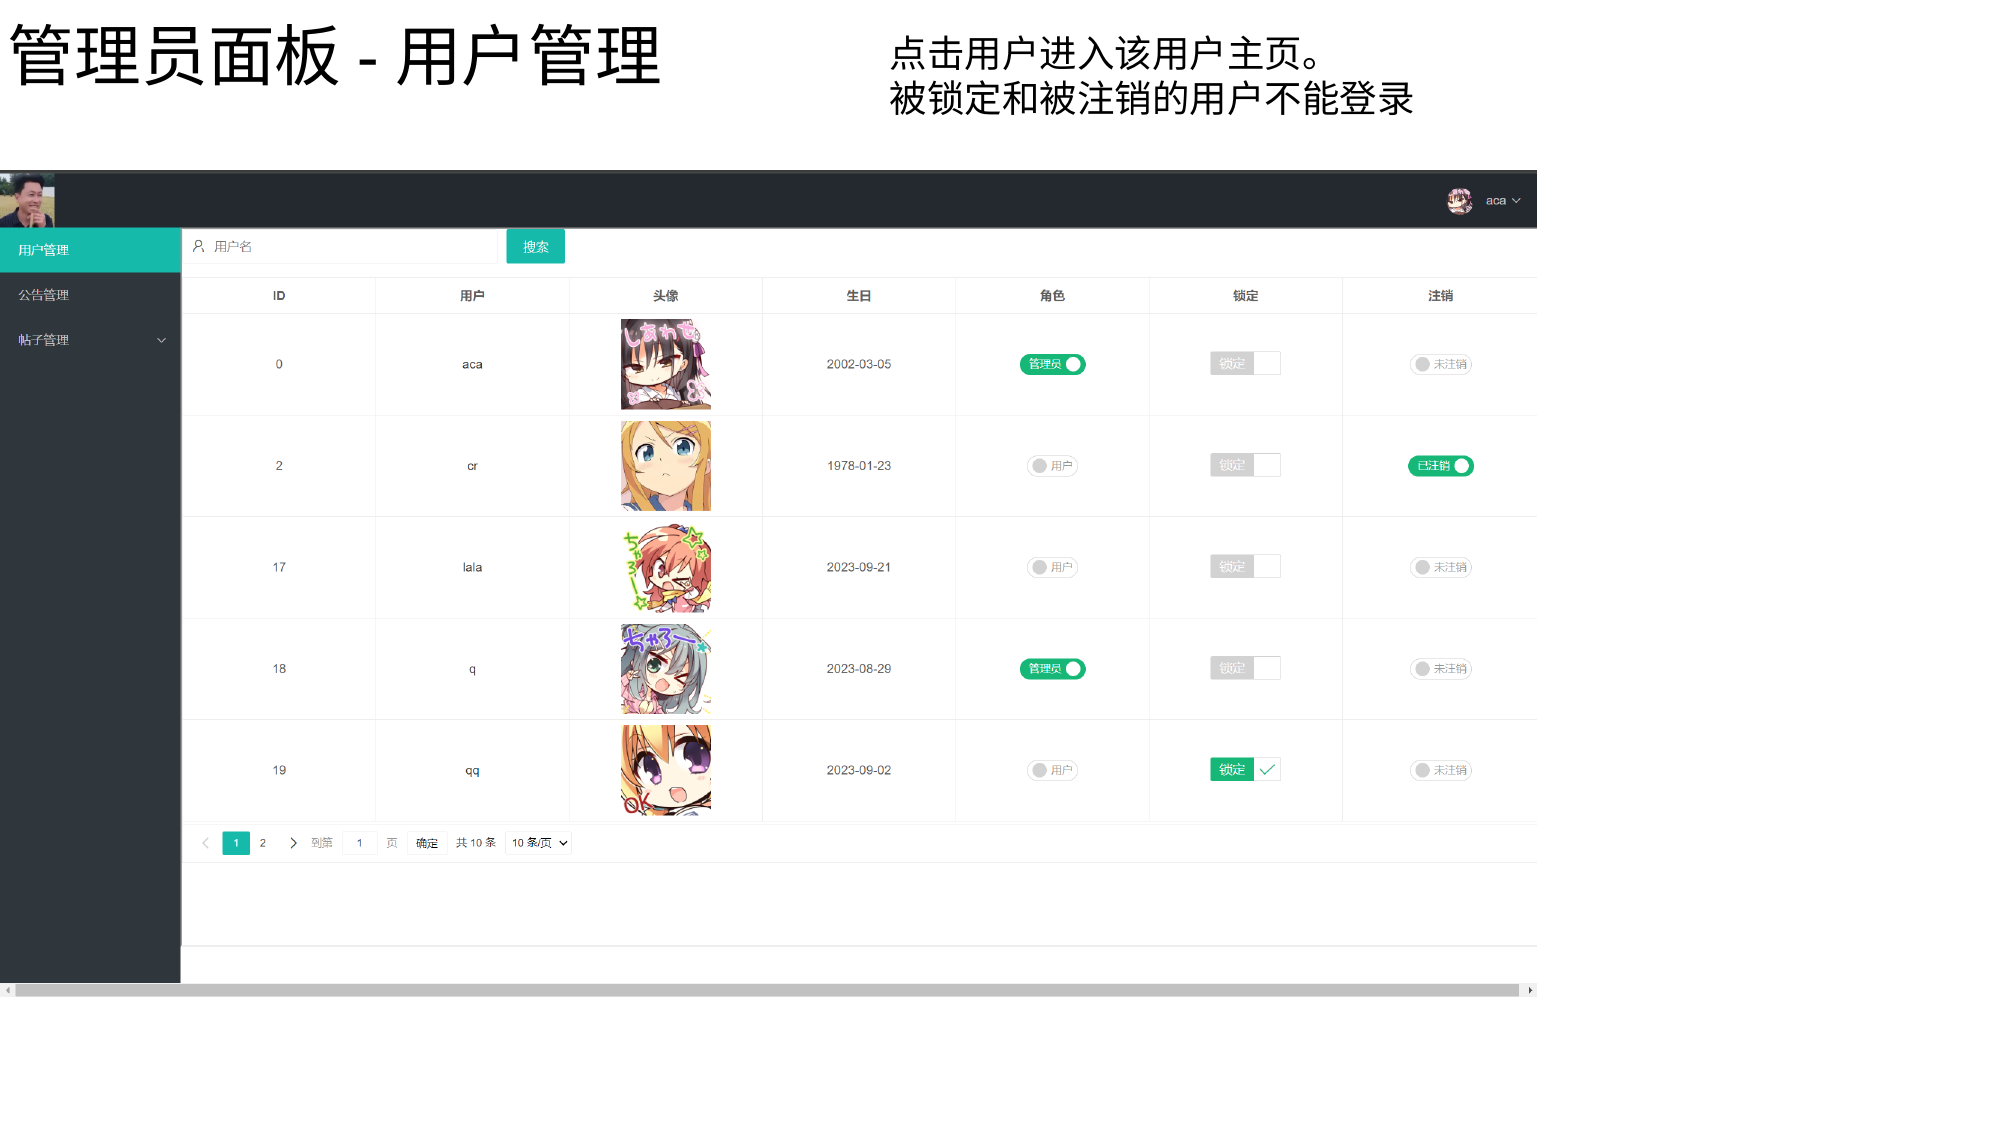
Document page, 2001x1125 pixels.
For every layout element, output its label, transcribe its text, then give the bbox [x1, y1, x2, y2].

picture [0, 170, 1537, 997]
text_box 点击用户进入该用户主页。 被锁定和被注销的用户不能登录 [874, 22, 1430, 127]
text_box 管理员面板-用户管理 [0, 5, 677, 101]
